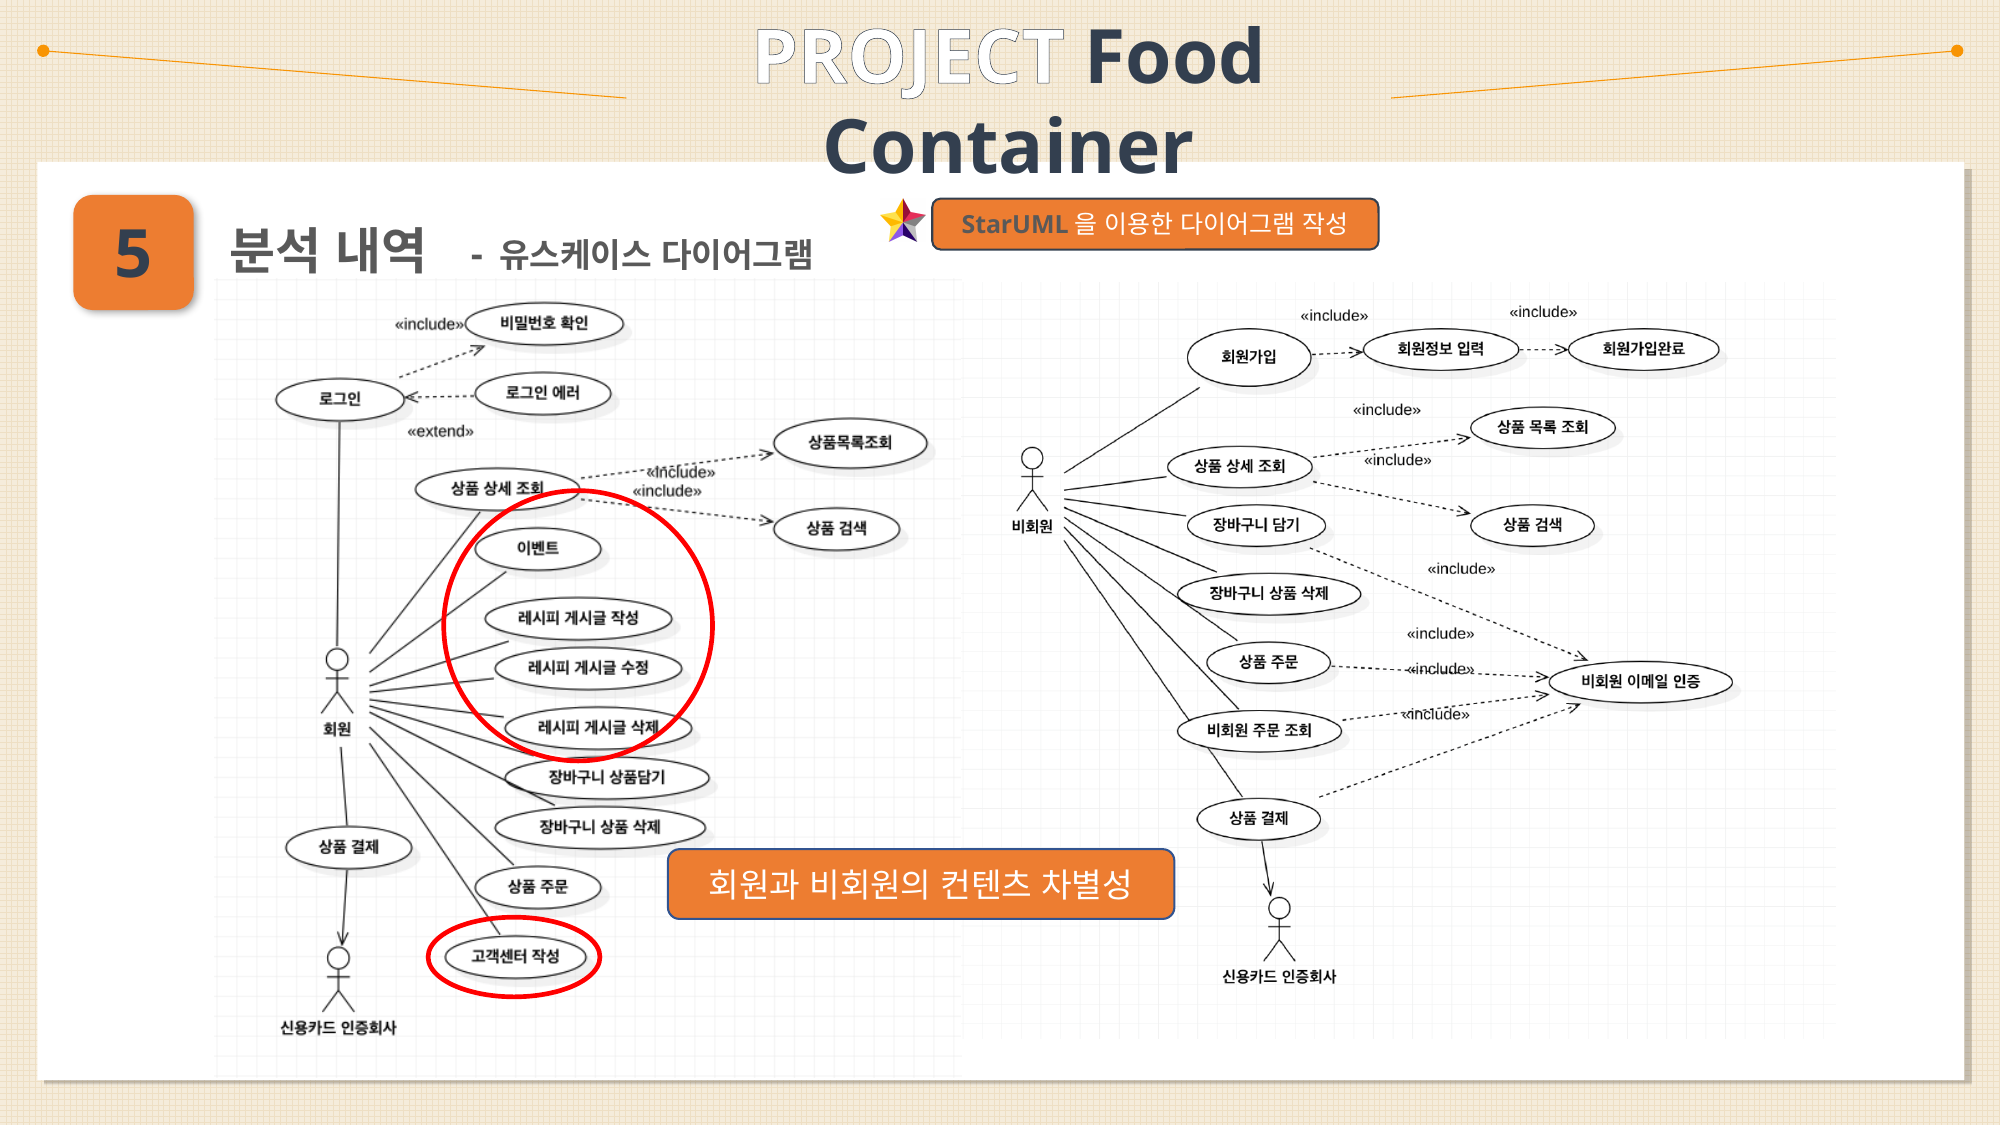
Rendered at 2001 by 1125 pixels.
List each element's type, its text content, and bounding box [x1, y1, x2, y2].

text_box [1391, 50, 1958, 54]
text_box [36, 161, 1966, 1081]
text_box - 유스케이스 다이어그램 [648, 222, 891, 278]
picture [214, 278, 1836, 1078]
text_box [98, 203, 648, 300]
text_box PROJECT Food Container [626, 0, 1392, 196]
text_box [72, 193, 193, 312]
picture [880, 198, 926, 242]
text_box StarUML을 이용한 다이어그램 작성 [931, 197, 1380, 251]
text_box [43, 50, 627, 54]
